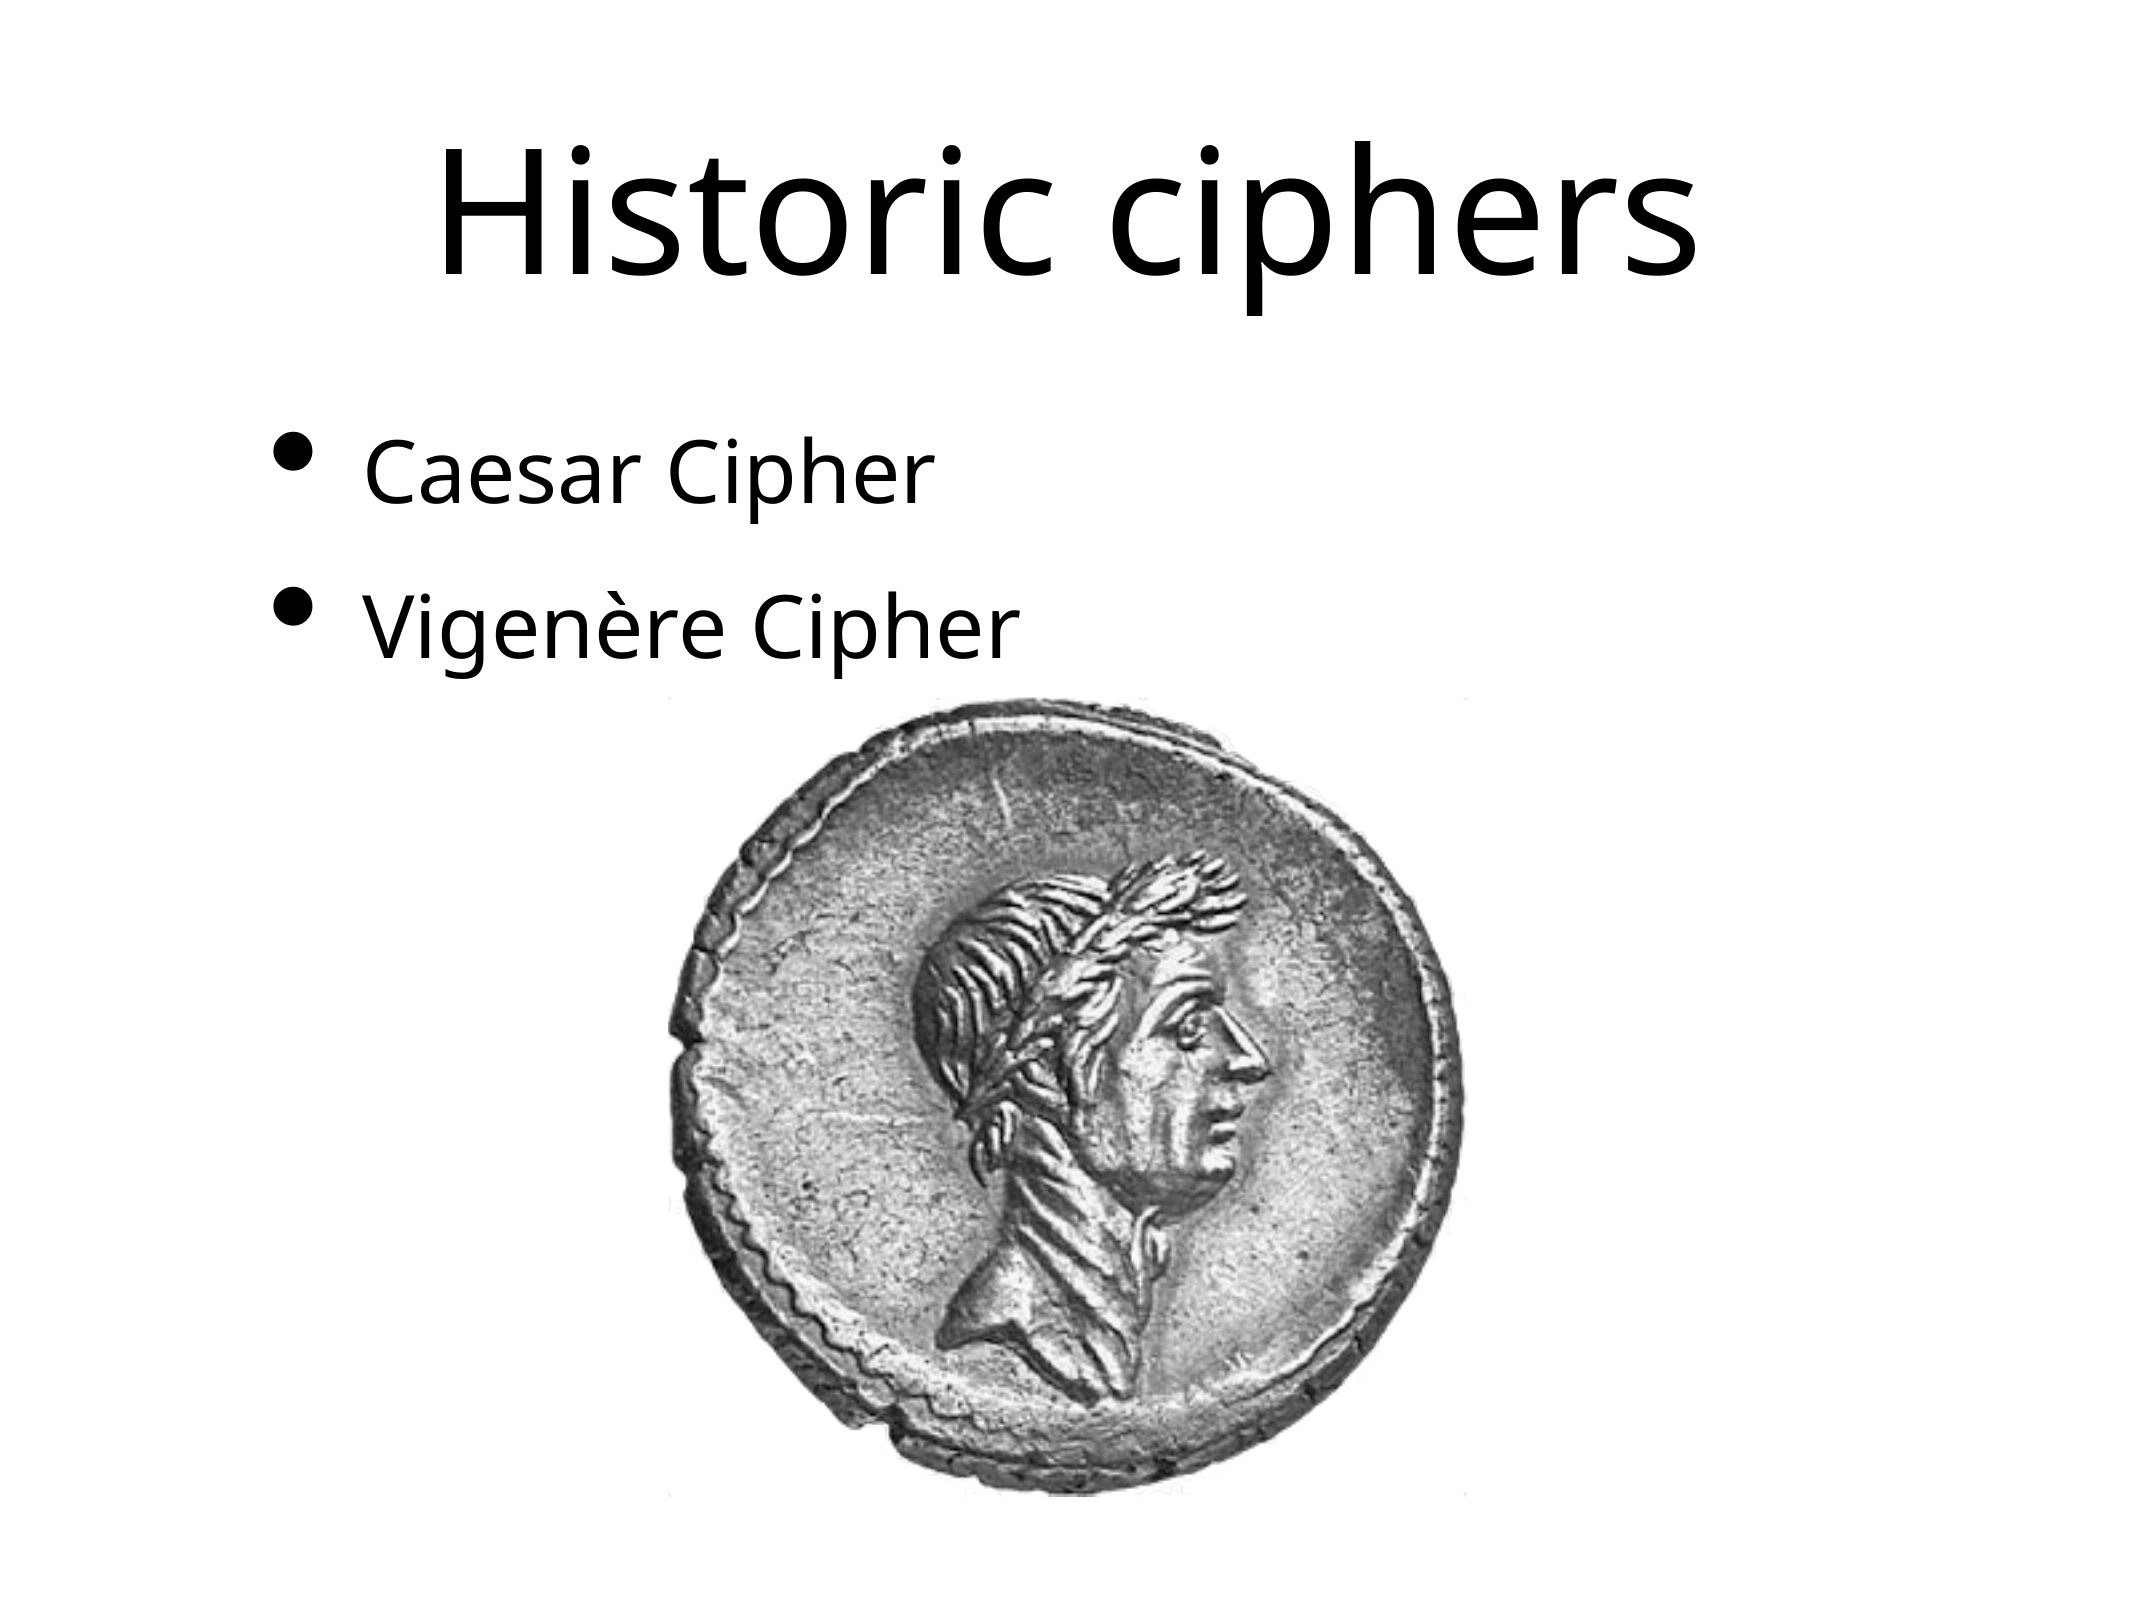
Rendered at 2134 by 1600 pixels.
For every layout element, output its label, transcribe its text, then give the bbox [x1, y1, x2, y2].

picture [668, 697, 1468, 1497]
title Historic ciphers [207, 3, 1926, 405]
list Caesar Cipher Vigenère Cipher [207, 453, 1926, 640]
